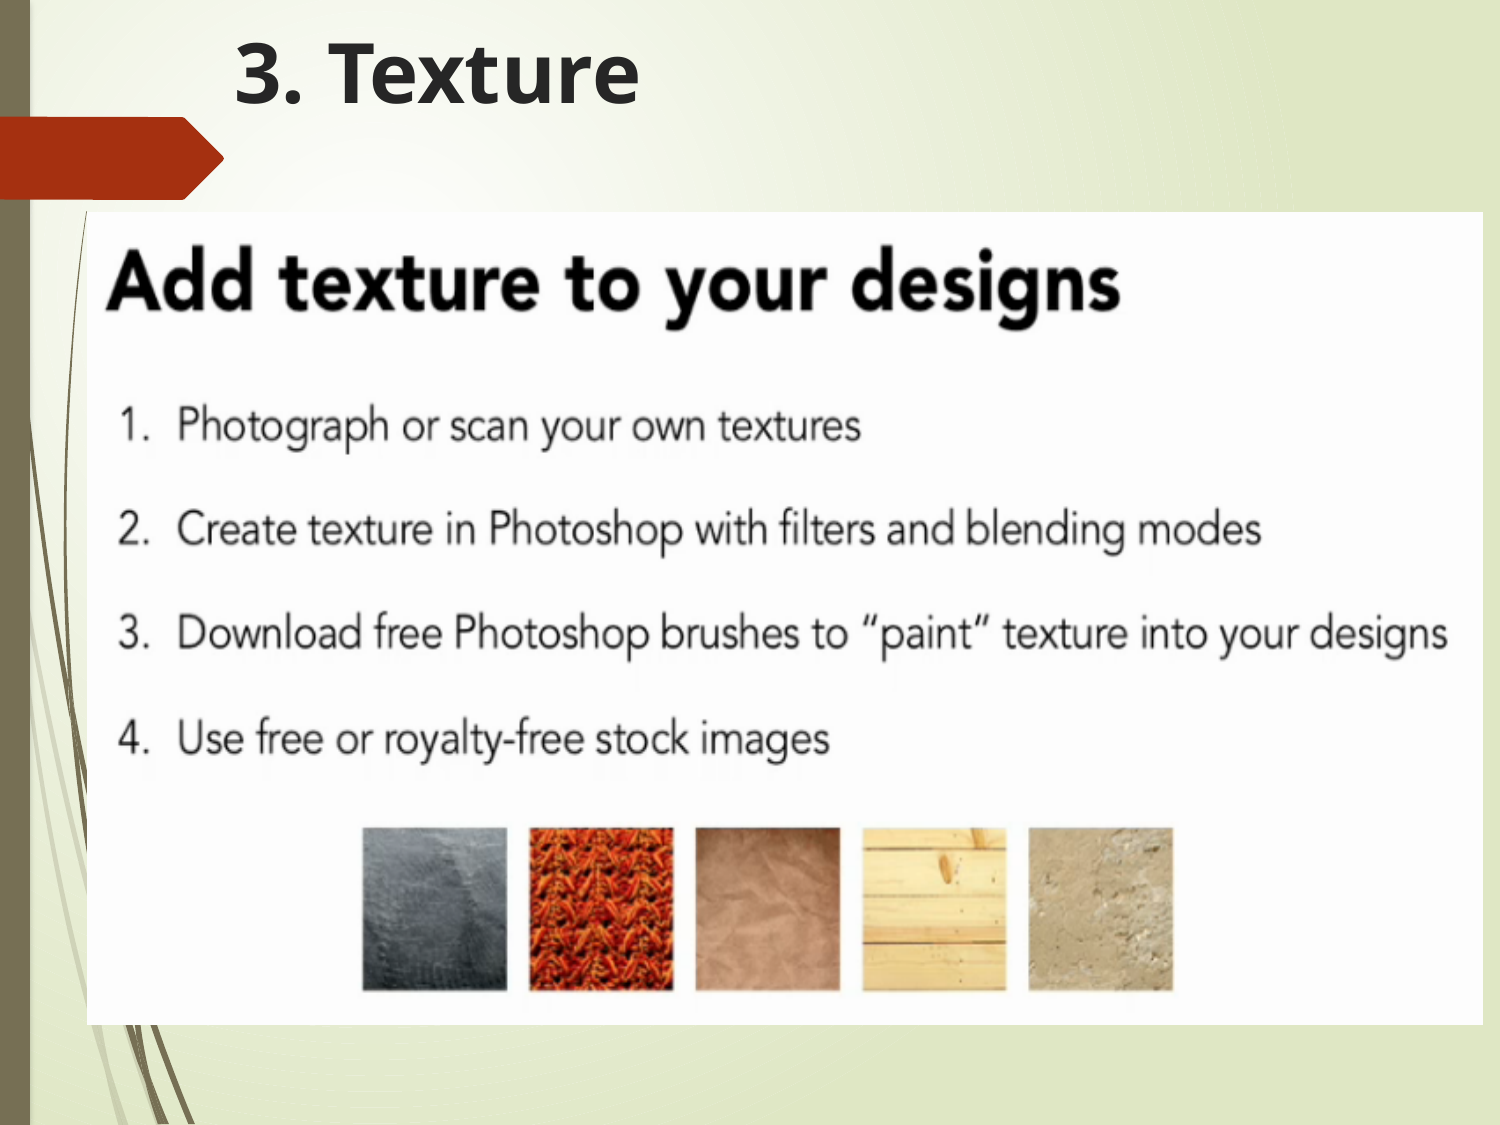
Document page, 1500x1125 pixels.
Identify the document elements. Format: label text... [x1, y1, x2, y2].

picture [87, 212, 1483, 1026]
text_box 3. Texture [219, 12, 657, 128]
